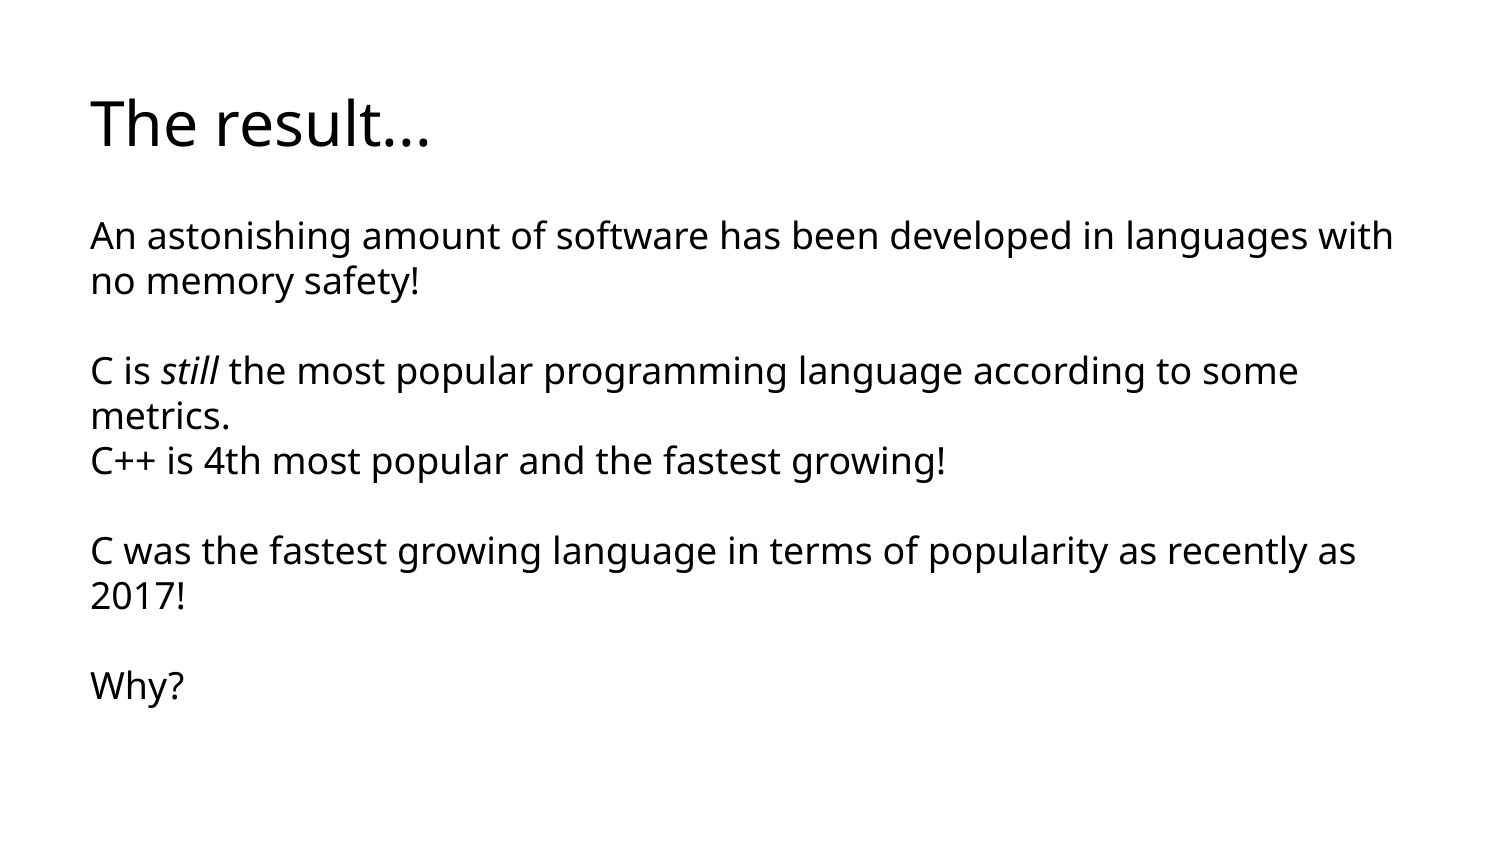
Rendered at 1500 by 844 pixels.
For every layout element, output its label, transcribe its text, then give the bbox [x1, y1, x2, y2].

list An astonishing amount of software has been developed in languages with no memory safety! C is still the most popular programming language according to some metrics. C++ is 4th most popular and the fastest growing! C was the fastest growing language in terms of popularity as recently as 2017! Why? https://www.tiobe.com/tiobe-index [75, 196, 1425, 808]
title The result... [75, 33, 1425, 175]
